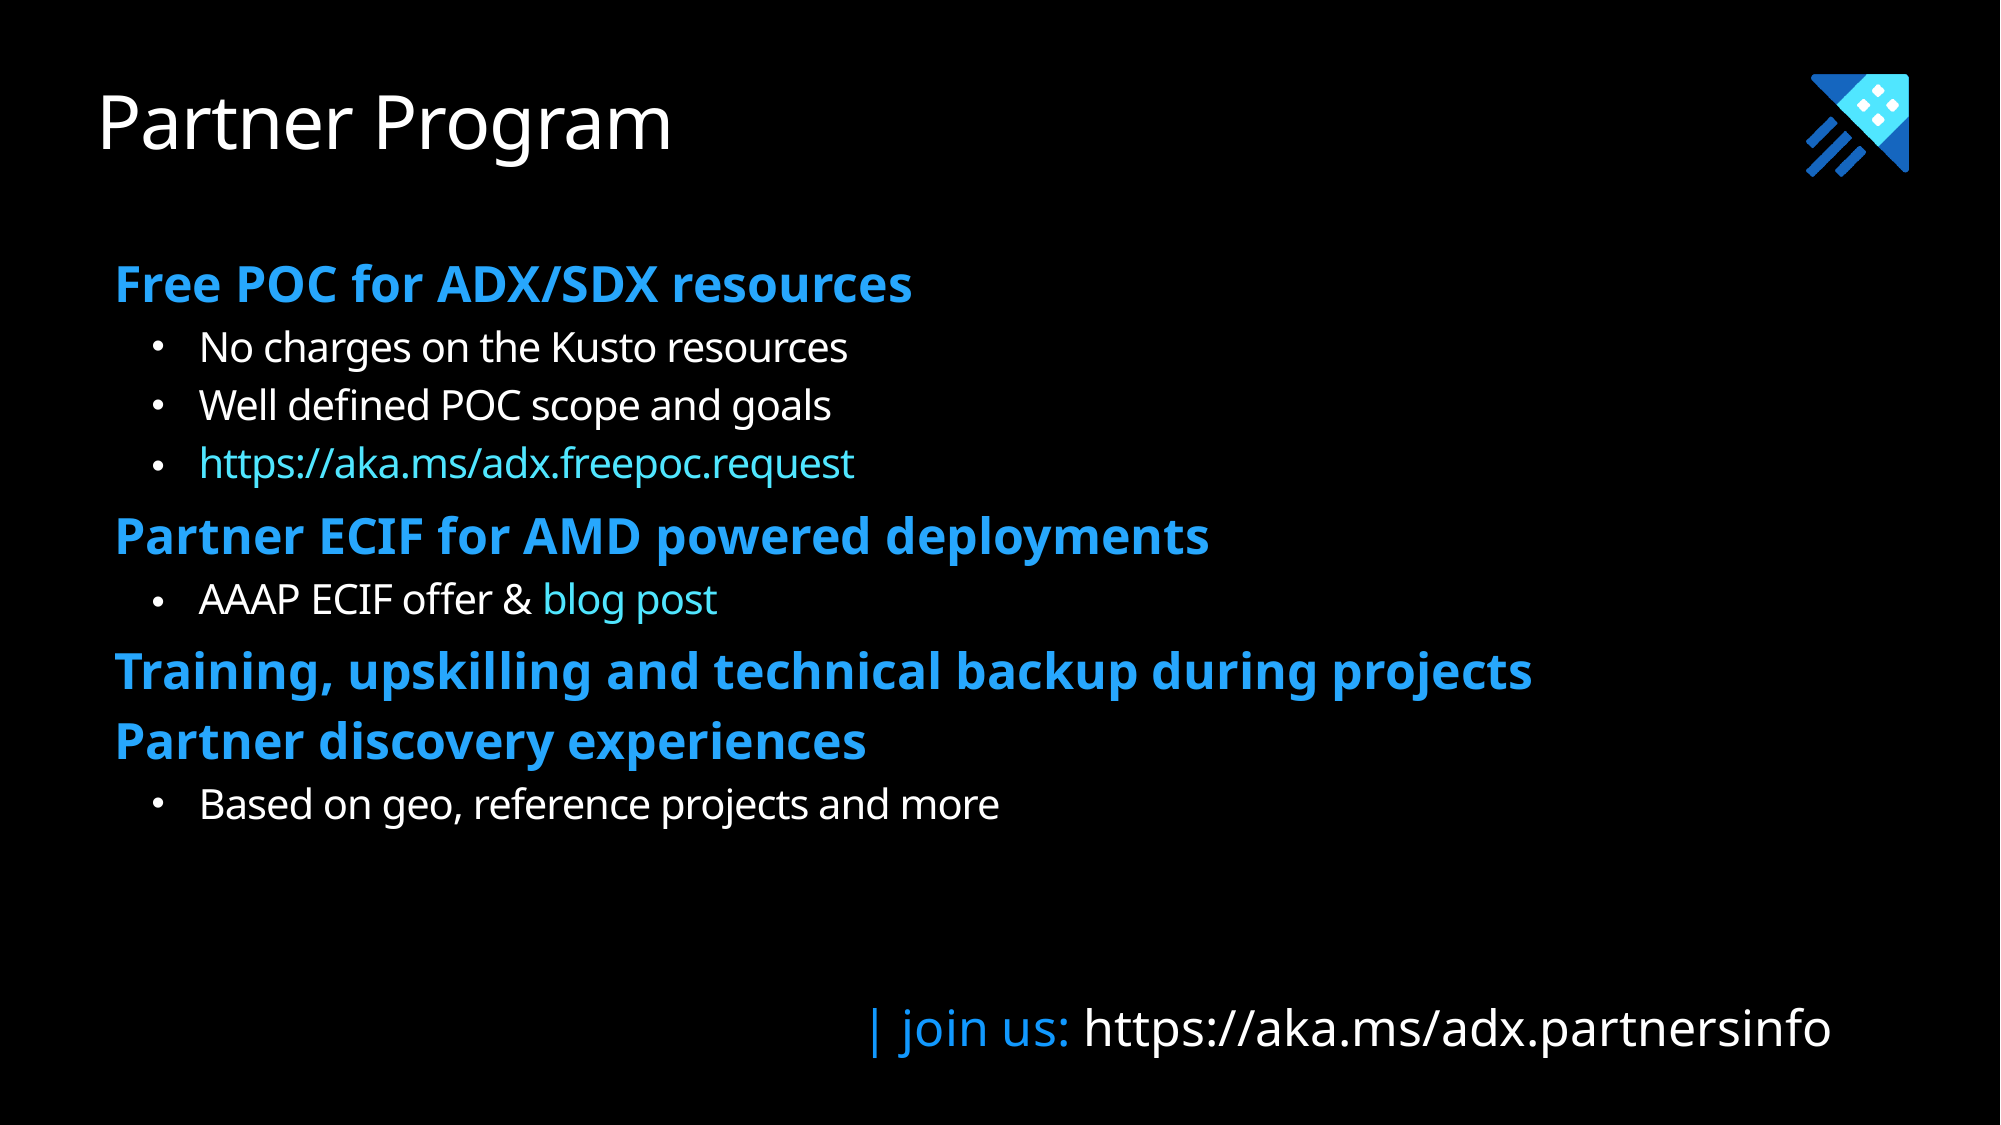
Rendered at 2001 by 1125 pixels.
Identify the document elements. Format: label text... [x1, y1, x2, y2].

text_box | join us: https://aka.ms/adx.partnersinfo [846, 988, 1952, 1064]
text_box Free POC for ADX/SDX resources No charges on the Kusto resources Well defined POC scope and goals https://aka.ms/adx.freepoc.request Partner ECIF for AMD powered deployments AAAP ECIF offer & blog post Training, upskilling and technical backup during projects Partner discovery experiences Based on geo, reference projects and more [99, 244, 1952, 1027]
picture [1758, 74, 1955, 178]
title Partner Program [96, 75, 1758, 166]
